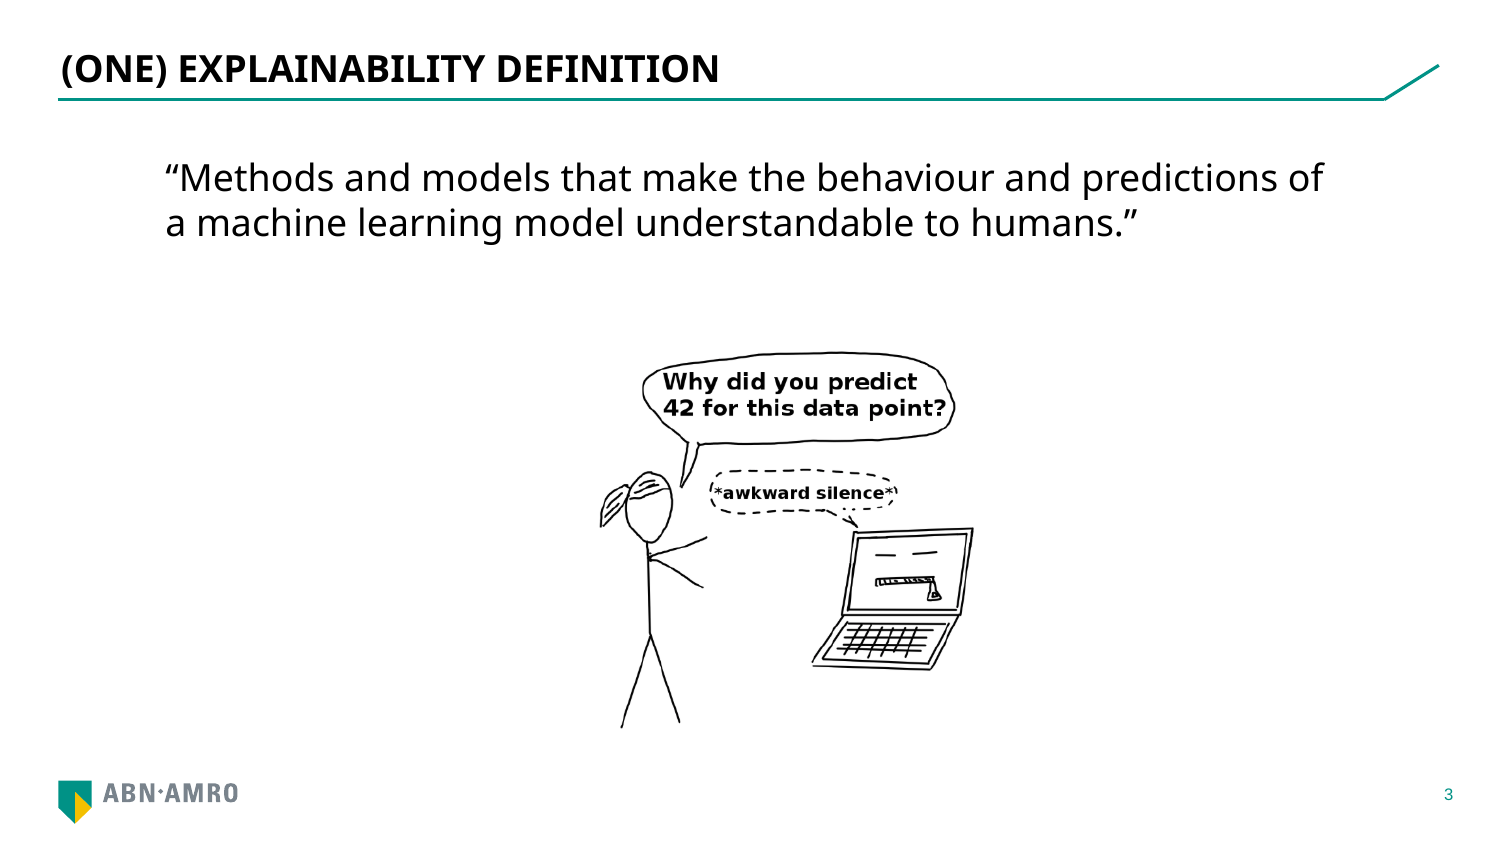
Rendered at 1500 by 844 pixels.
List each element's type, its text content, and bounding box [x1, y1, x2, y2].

text_box (ONE) Explainability definition [60, 50, 1463, 100]
text_box [74, 126, 1358, 771]
picture [472, 350, 1079, 745]
text_box “Methods and models that make the behaviour and predictions of a machine learning model understandable to humans.” [150, 146, 1350, 252]
